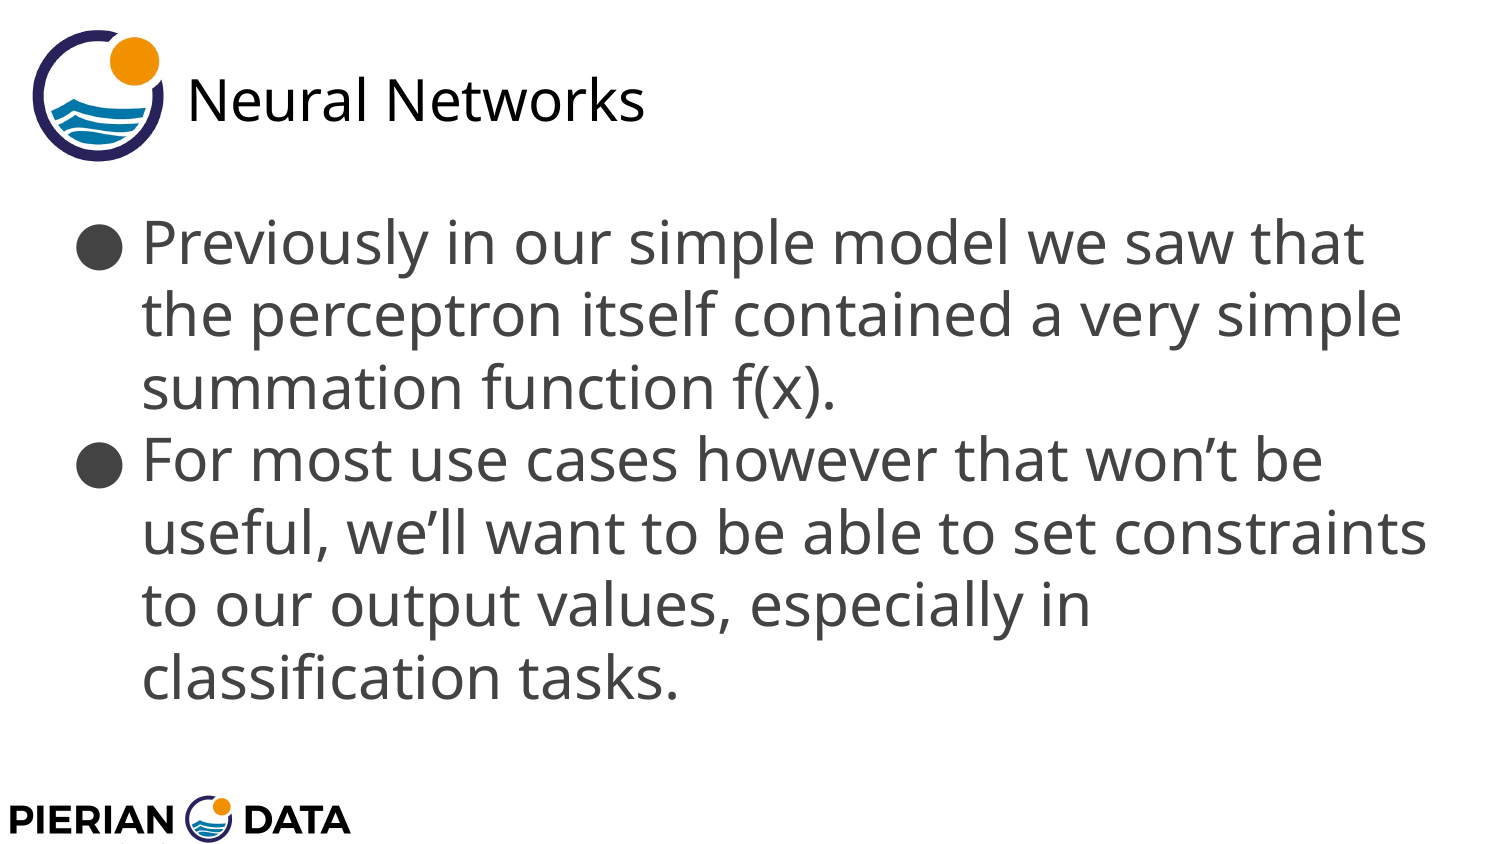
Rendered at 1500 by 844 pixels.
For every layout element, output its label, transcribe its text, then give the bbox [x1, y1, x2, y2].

title Neural Networks [176, 48, 1449, 143]
picture [24, 24, 172, 167]
picture [0, 787, 368, 844]
list Previously in our simple model we saw that the perceptron itself contained a very simple summation function f(x). For most use cases however that won’t be useful, we’ll want to be able to set constraints to our output values, especially in classification tasks. [51, 189, 1476, 750]
